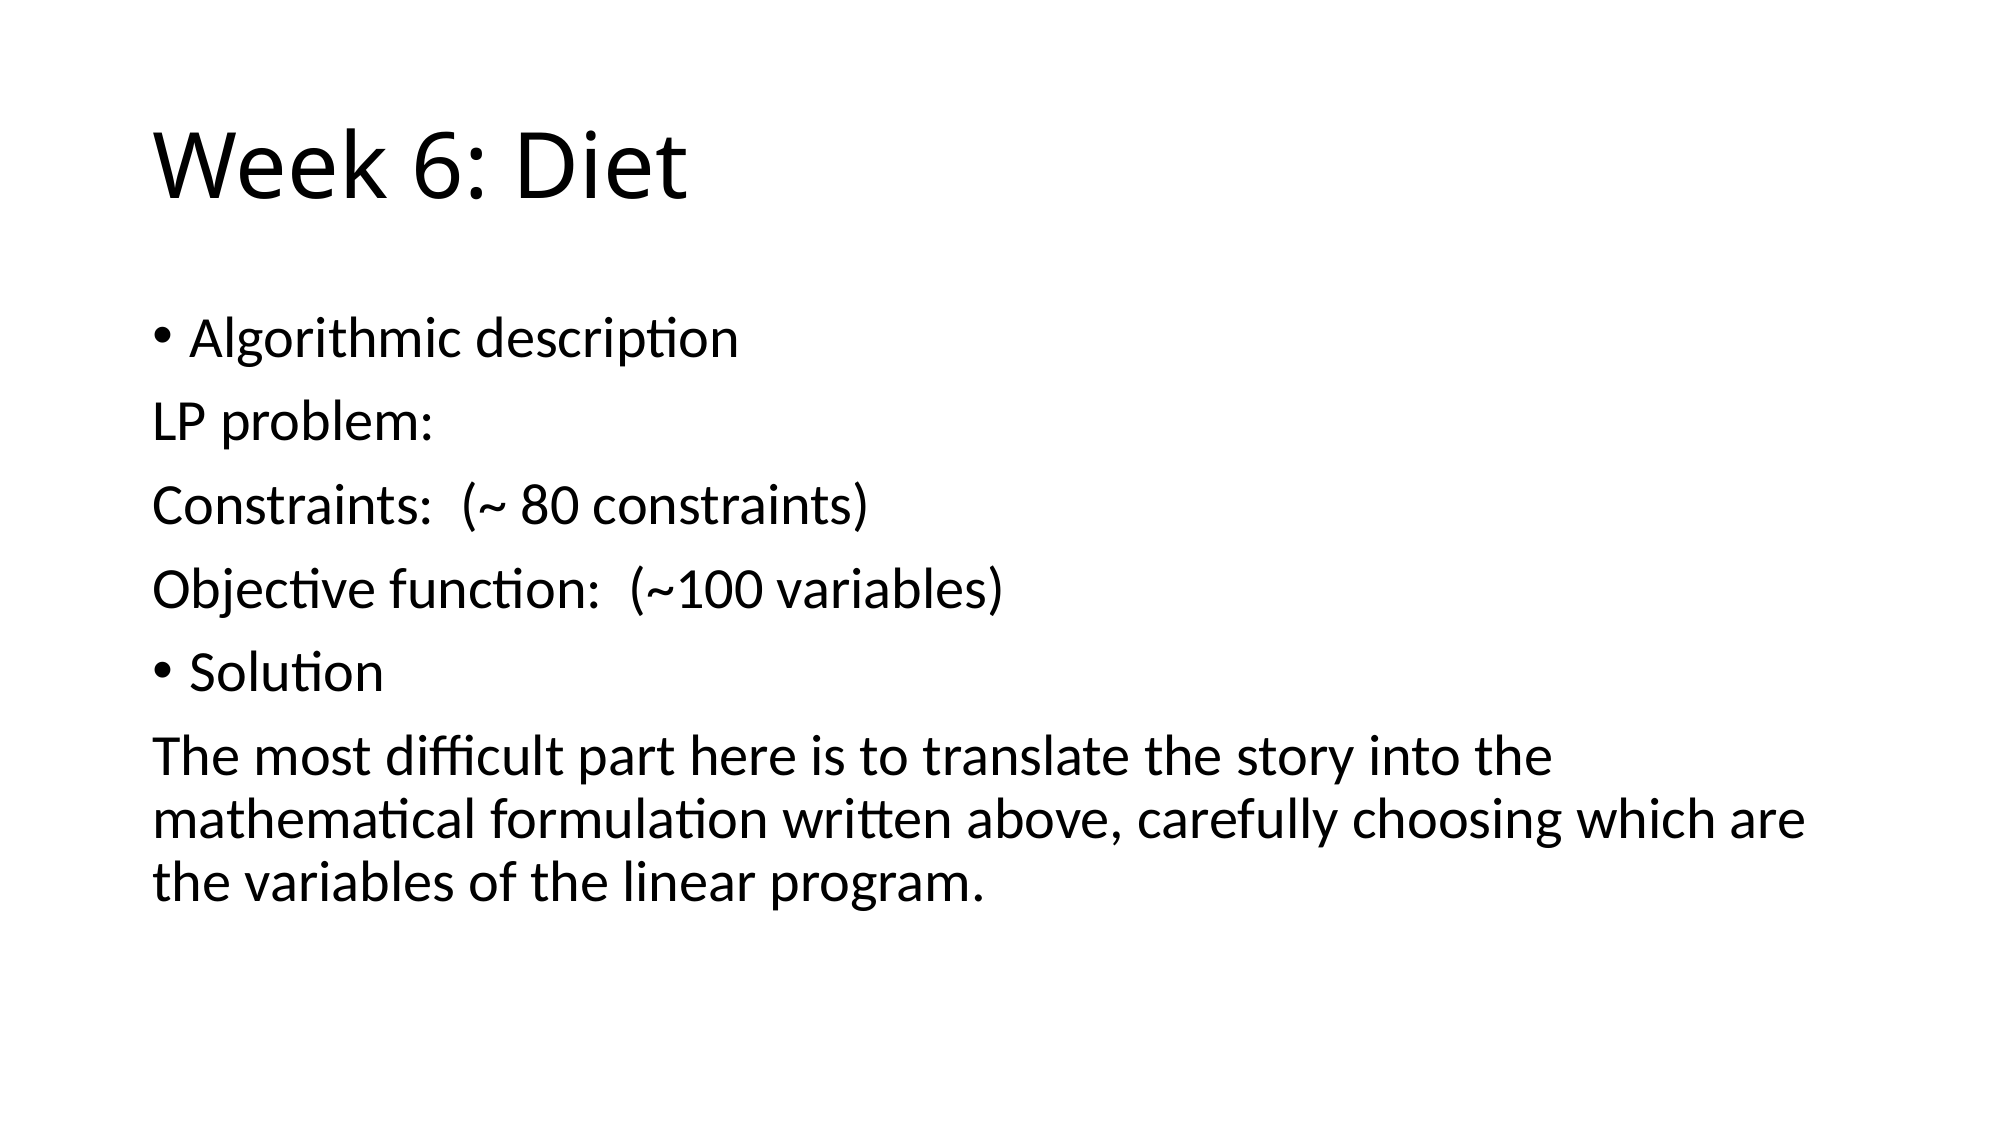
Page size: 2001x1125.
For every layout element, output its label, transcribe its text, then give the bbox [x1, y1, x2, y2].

title Week 6: Diet [137, 59, 1863, 278]
